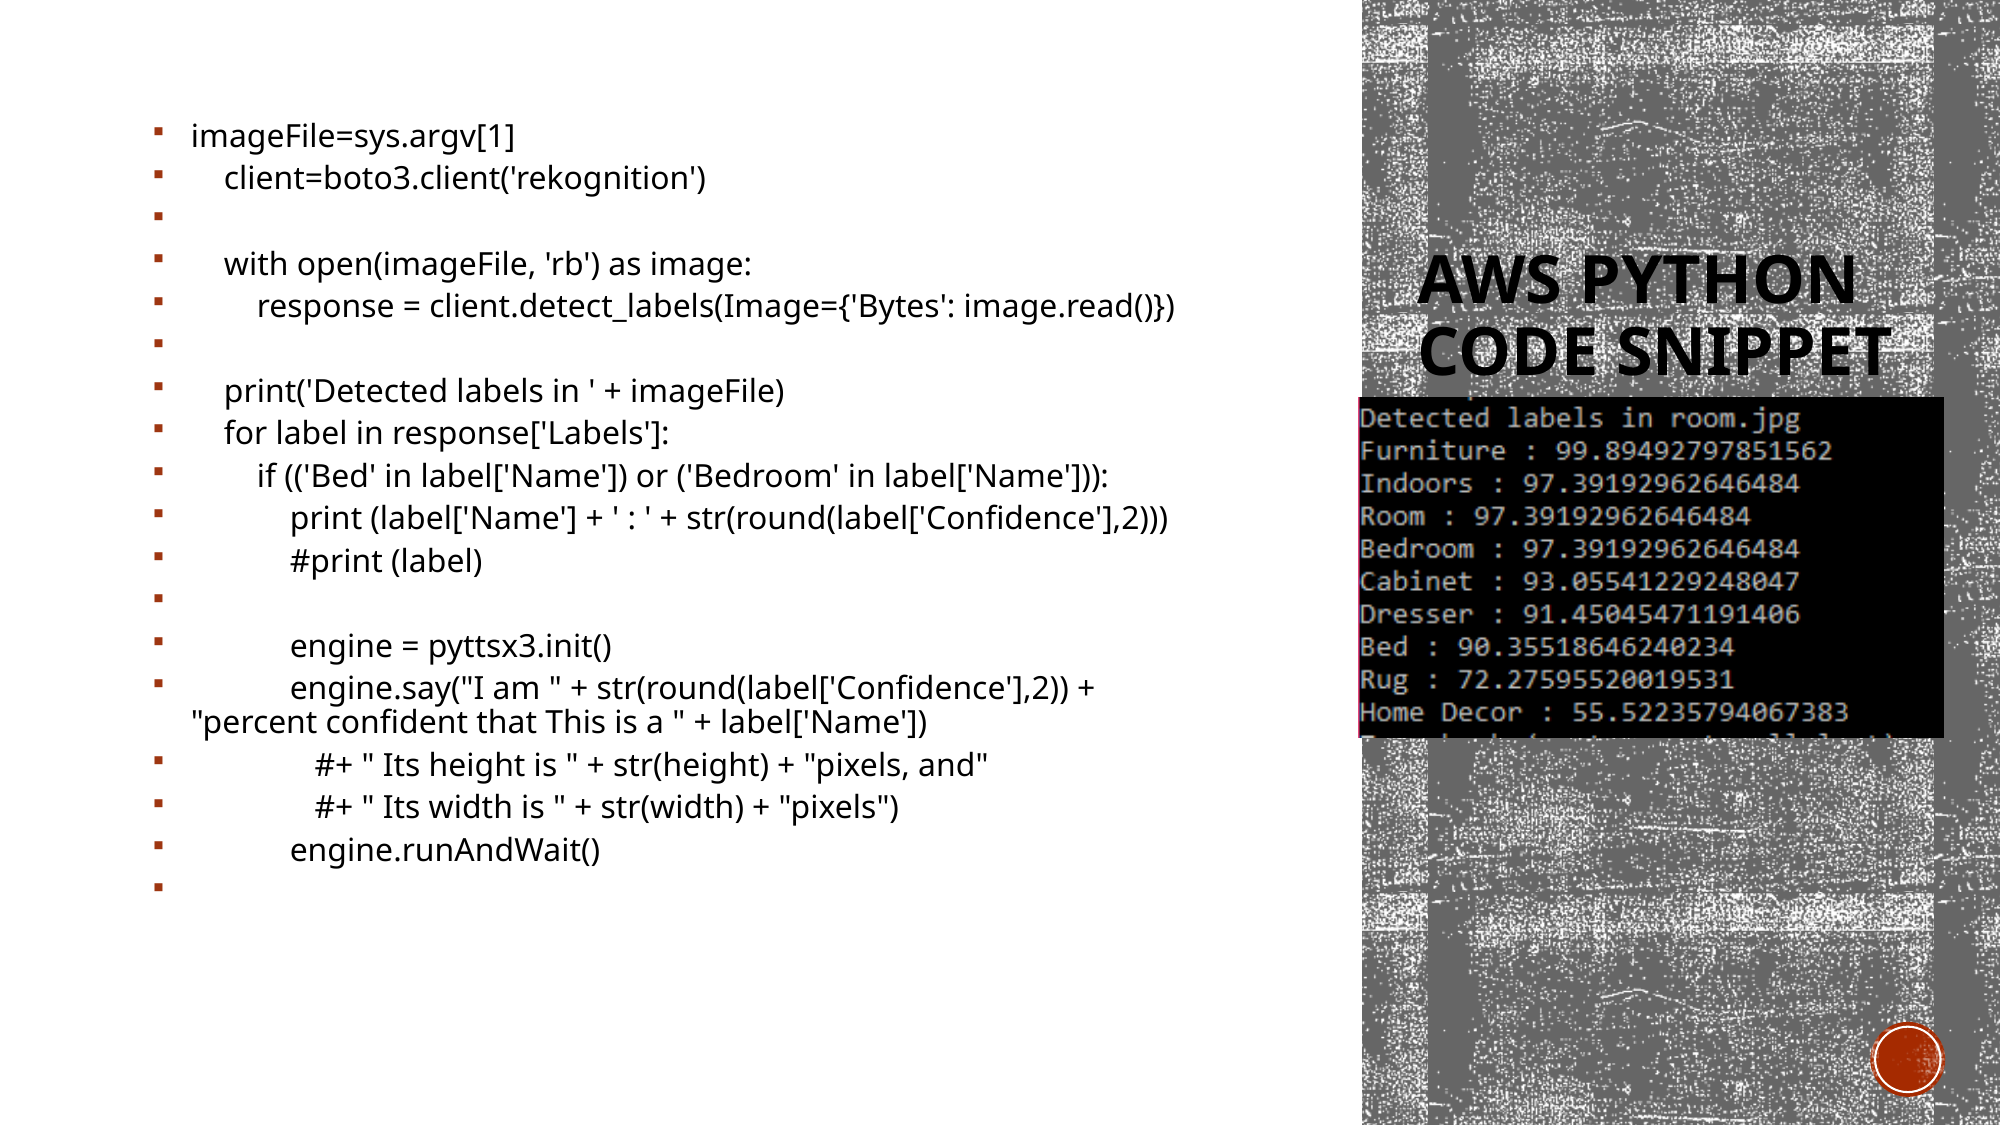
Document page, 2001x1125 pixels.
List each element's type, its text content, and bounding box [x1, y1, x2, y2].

picture [1358, 397, 1944, 738]
list imageFile=sys.argv[1] client=boto3.client('rekognition') with open(imageFile, 'rb') as image: response = client.detect_labels(Image={'Bytes': image.read()}) print('Detected labels in ' + imageFile) for label in response['Labels']: if (('Bed' in label['Name']) or ('Bedroom' in label['Name'])): print (label['Name'] + ' : ' + str(round(label['Confidence'],2))) #print (label) engine = pyttsx3.init() engine.say("I am " + str(round(label['Confidence'],2)) + "percent confident that This is a " + label['Name']) #+ " Its height is " + str(height) + "pixels, and" #+ " Its width is " + str(width) + "pixels") engine.runAndWait() [137, 112, 1239, 936]
title AWS Python Code snippet [1402, 112, 1928, 396]
